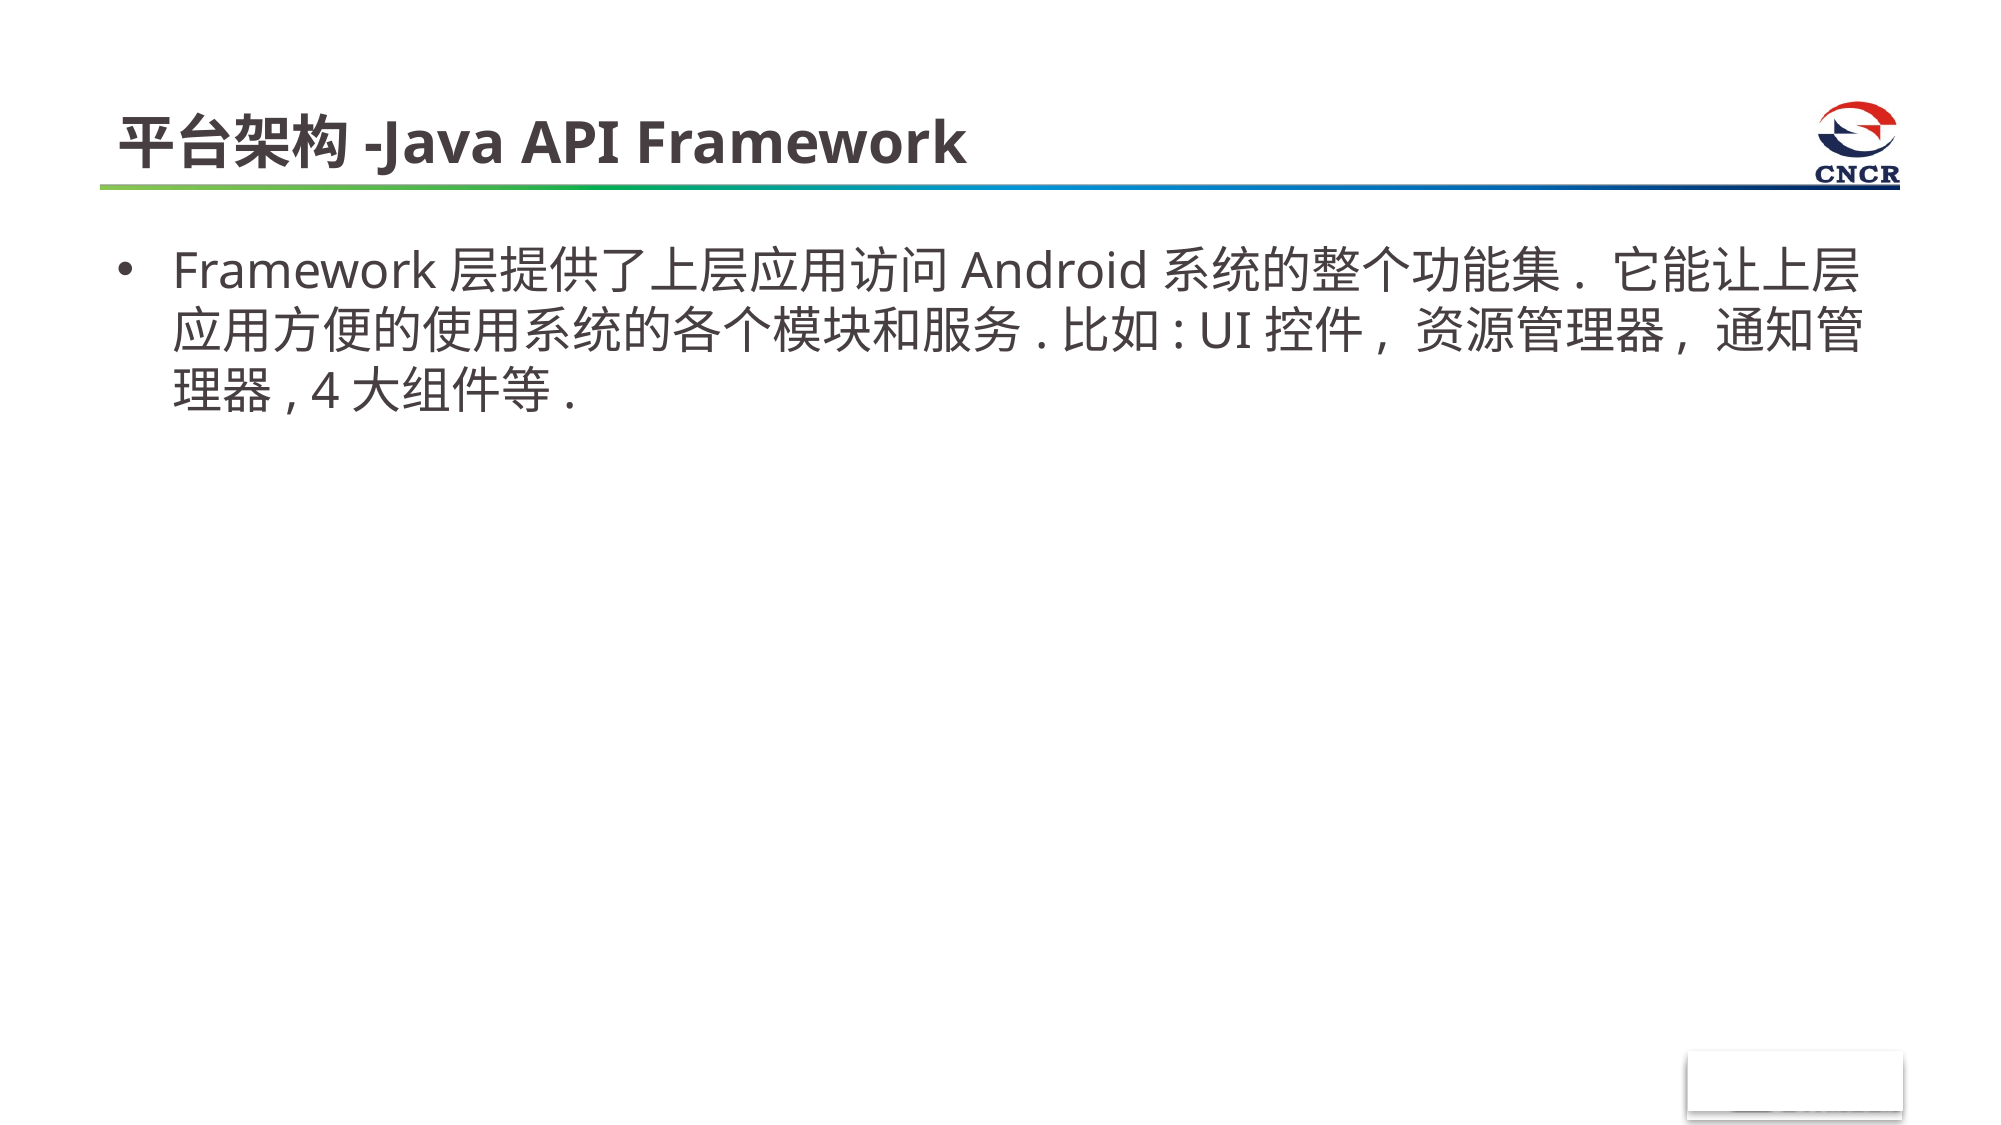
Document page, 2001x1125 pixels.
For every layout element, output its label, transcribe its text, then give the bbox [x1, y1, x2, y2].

title 平台架构-Java API Framework [101, 40, 1903, 183]
list Framework层提供了上层应用访问Android系统的整个功能集. 它能让上层应用方便的使用系统的各个模块和服务.比如: UI控件, 资源管理器, 通知管理器, 4大组件等. [101, 230, 1903, 504]
